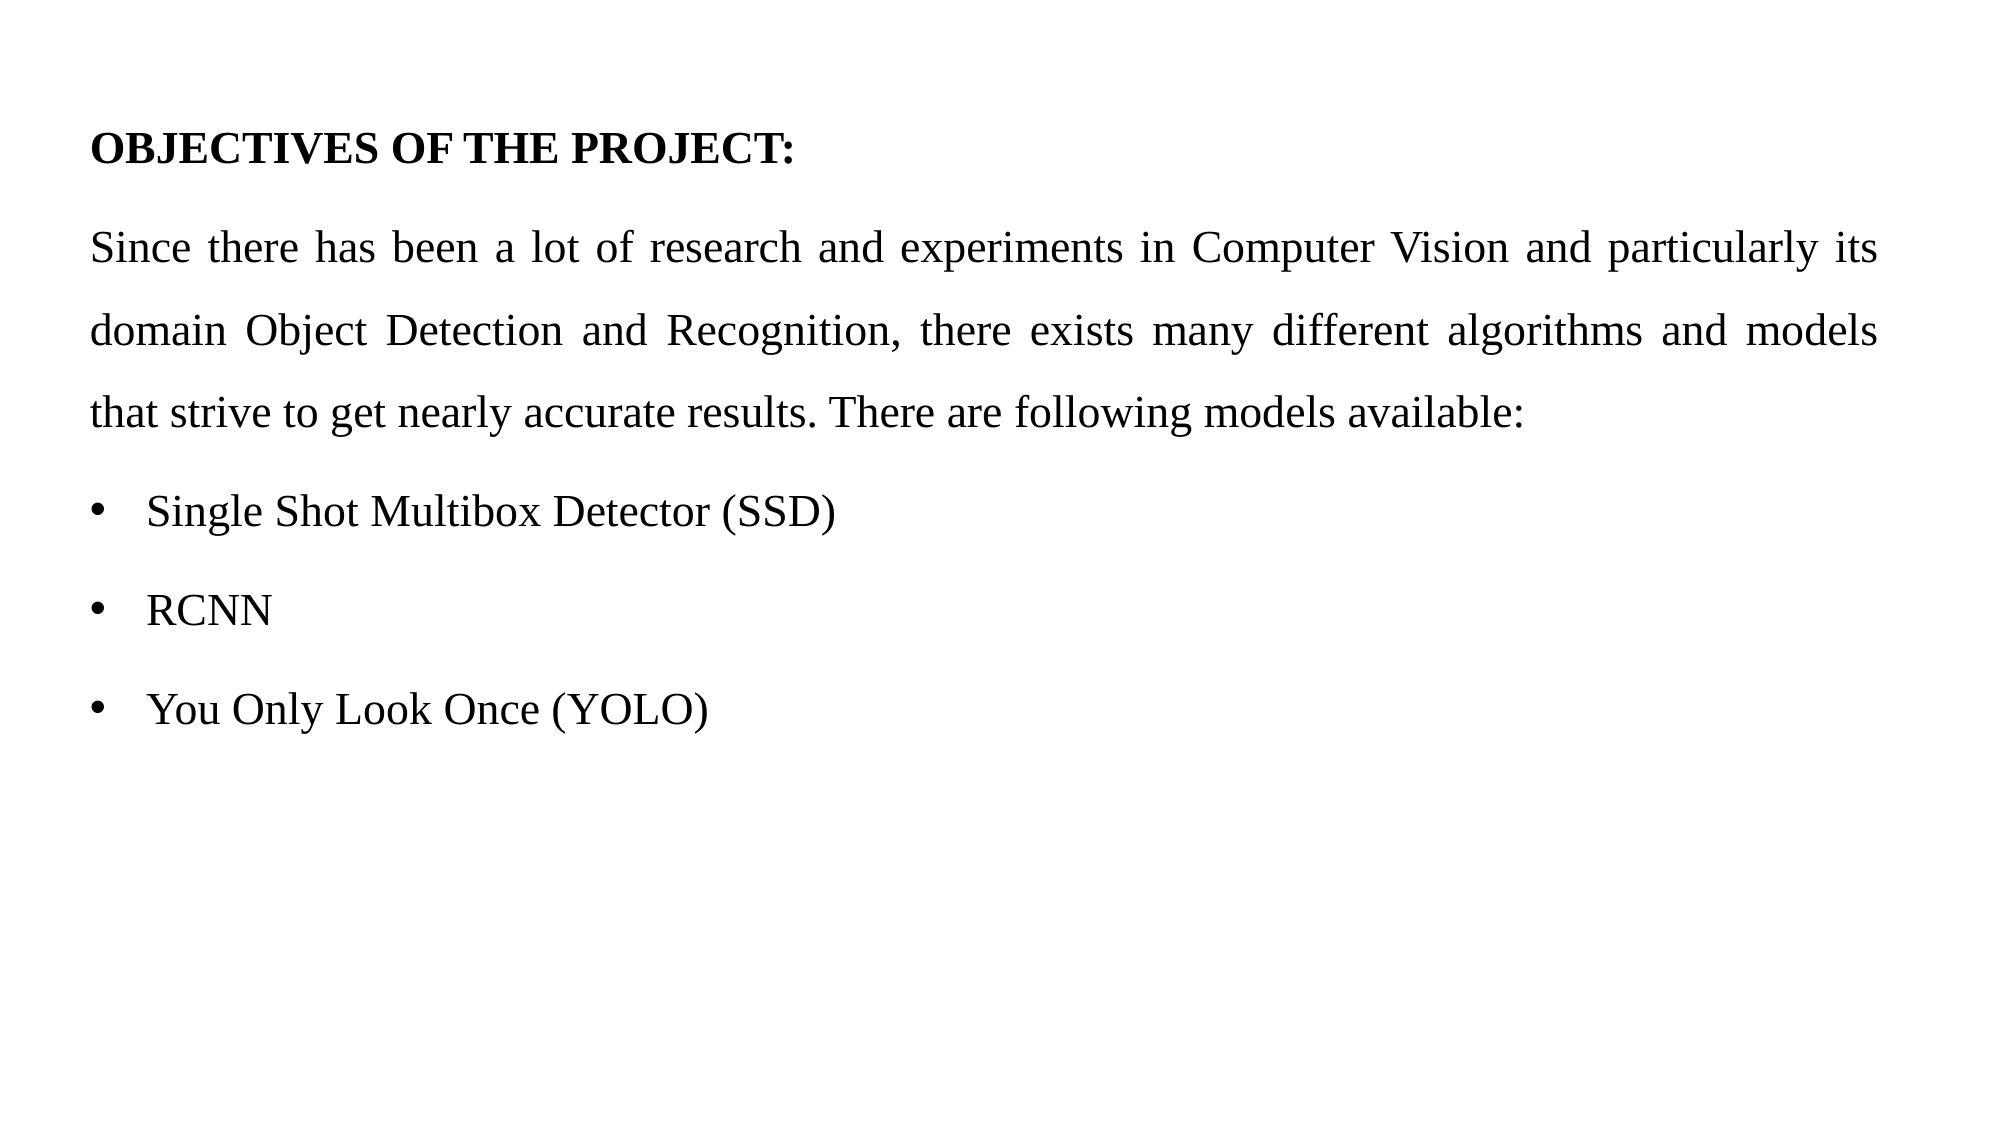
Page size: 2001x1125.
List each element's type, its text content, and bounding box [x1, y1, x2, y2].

text_box OBJECTIVES OF THE PROJECT: Since there has been a lot of research and experiments in Computer Vision and particularly its domain Object Detection and Recognition, there exists many different algorithms and models that strive to get nearly accurate results. There are following models available: Single Shot Multibox Detector (SSD) RCNN You Only Look Once (YOLO) [75, 82, 1895, 742]
